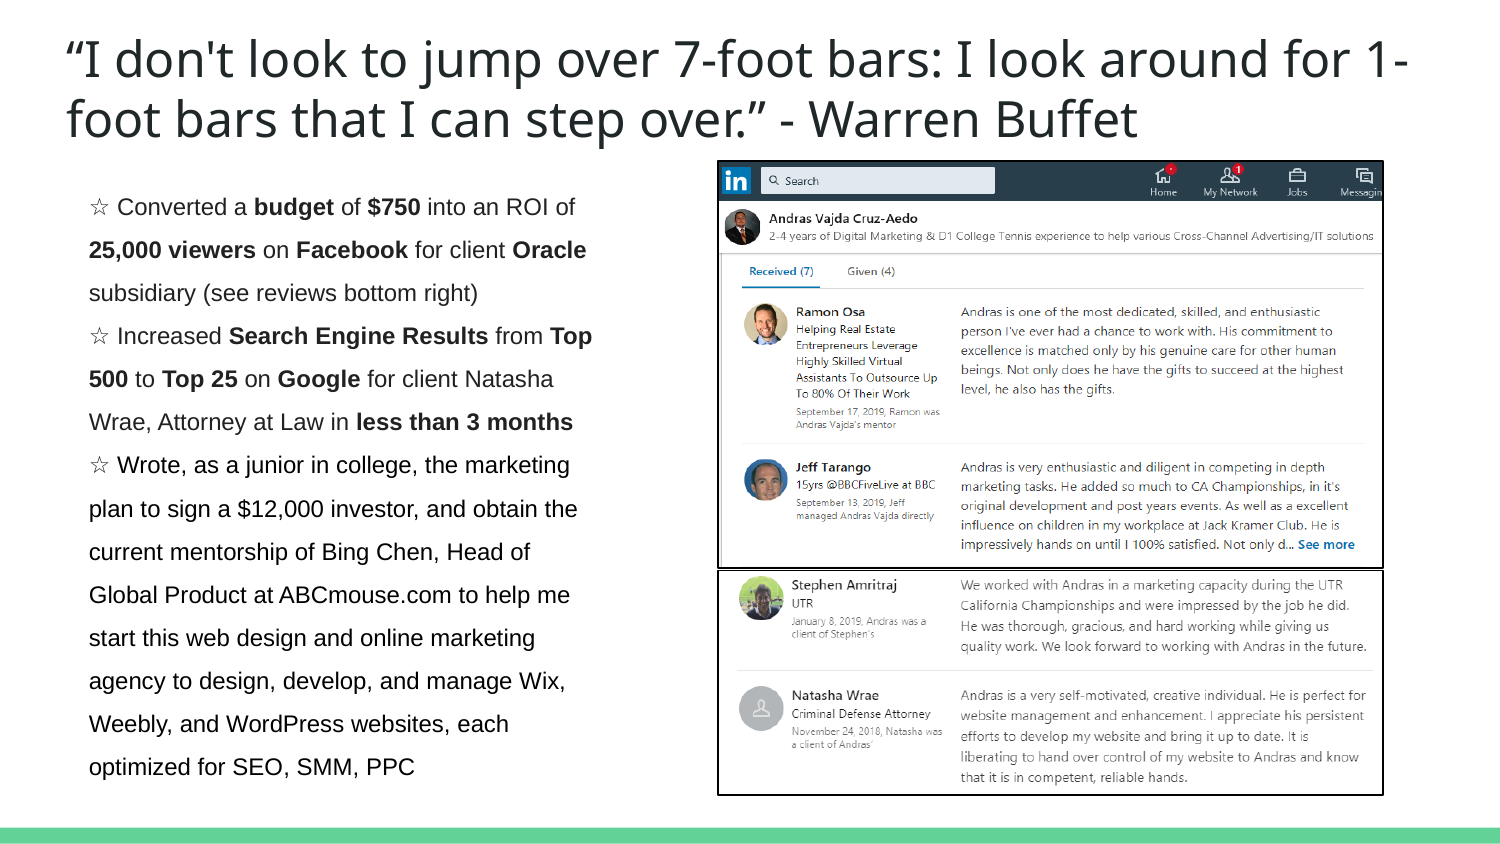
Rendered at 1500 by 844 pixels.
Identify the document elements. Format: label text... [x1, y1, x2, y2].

title “I don't look to jump over 7-foot bars: I look around for 1-foot bars that I can step over.” - Warren Buffet [51, 12, 1478, 264]
picture [718, 161, 1383, 568]
list ☆ Converted a budget of $750 into an ROI of 25,000 viewers on Facebook for client Oracle subsidiary (see reviews bottom right) ☆ Increased Search Engine Results from Top 500 to Top 25 on Google for client Natasha Wrae, Attorney at Law in less than 3 months ☆ Wrote, as a junior in college, the marketing plan to sign a $12,000 investor, and obtain the current mentorship of Bing Chen, Head of Global Product at ABCmouse.com to help me start this web design and online marketing agency to design, develop, and manage Wix, Weebly, and WordPress websites, each optimized for SEO, SMM, PPC [73, 161, 613, 795]
picture [718, 570, 1383, 795]
